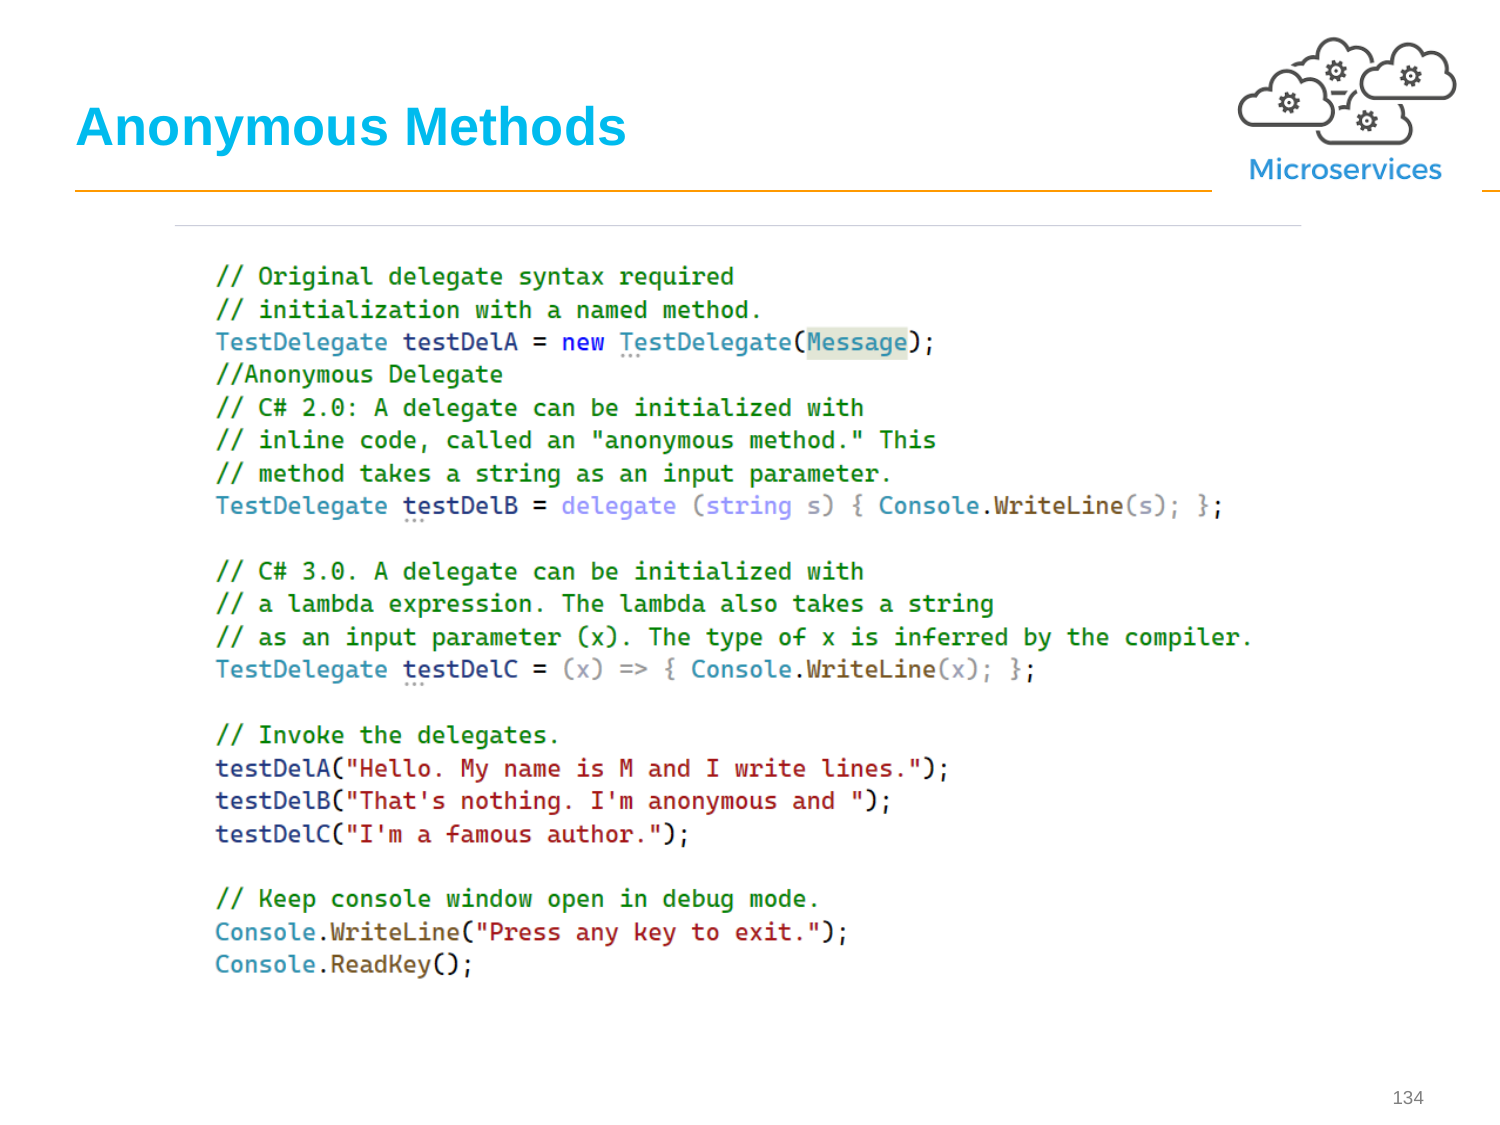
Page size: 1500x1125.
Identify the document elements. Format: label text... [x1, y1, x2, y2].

picture [1212, 1, 1482, 203]
picture [174, 224, 1302, 1085]
title Anonymous Methods [75, 27, 1422, 157]
